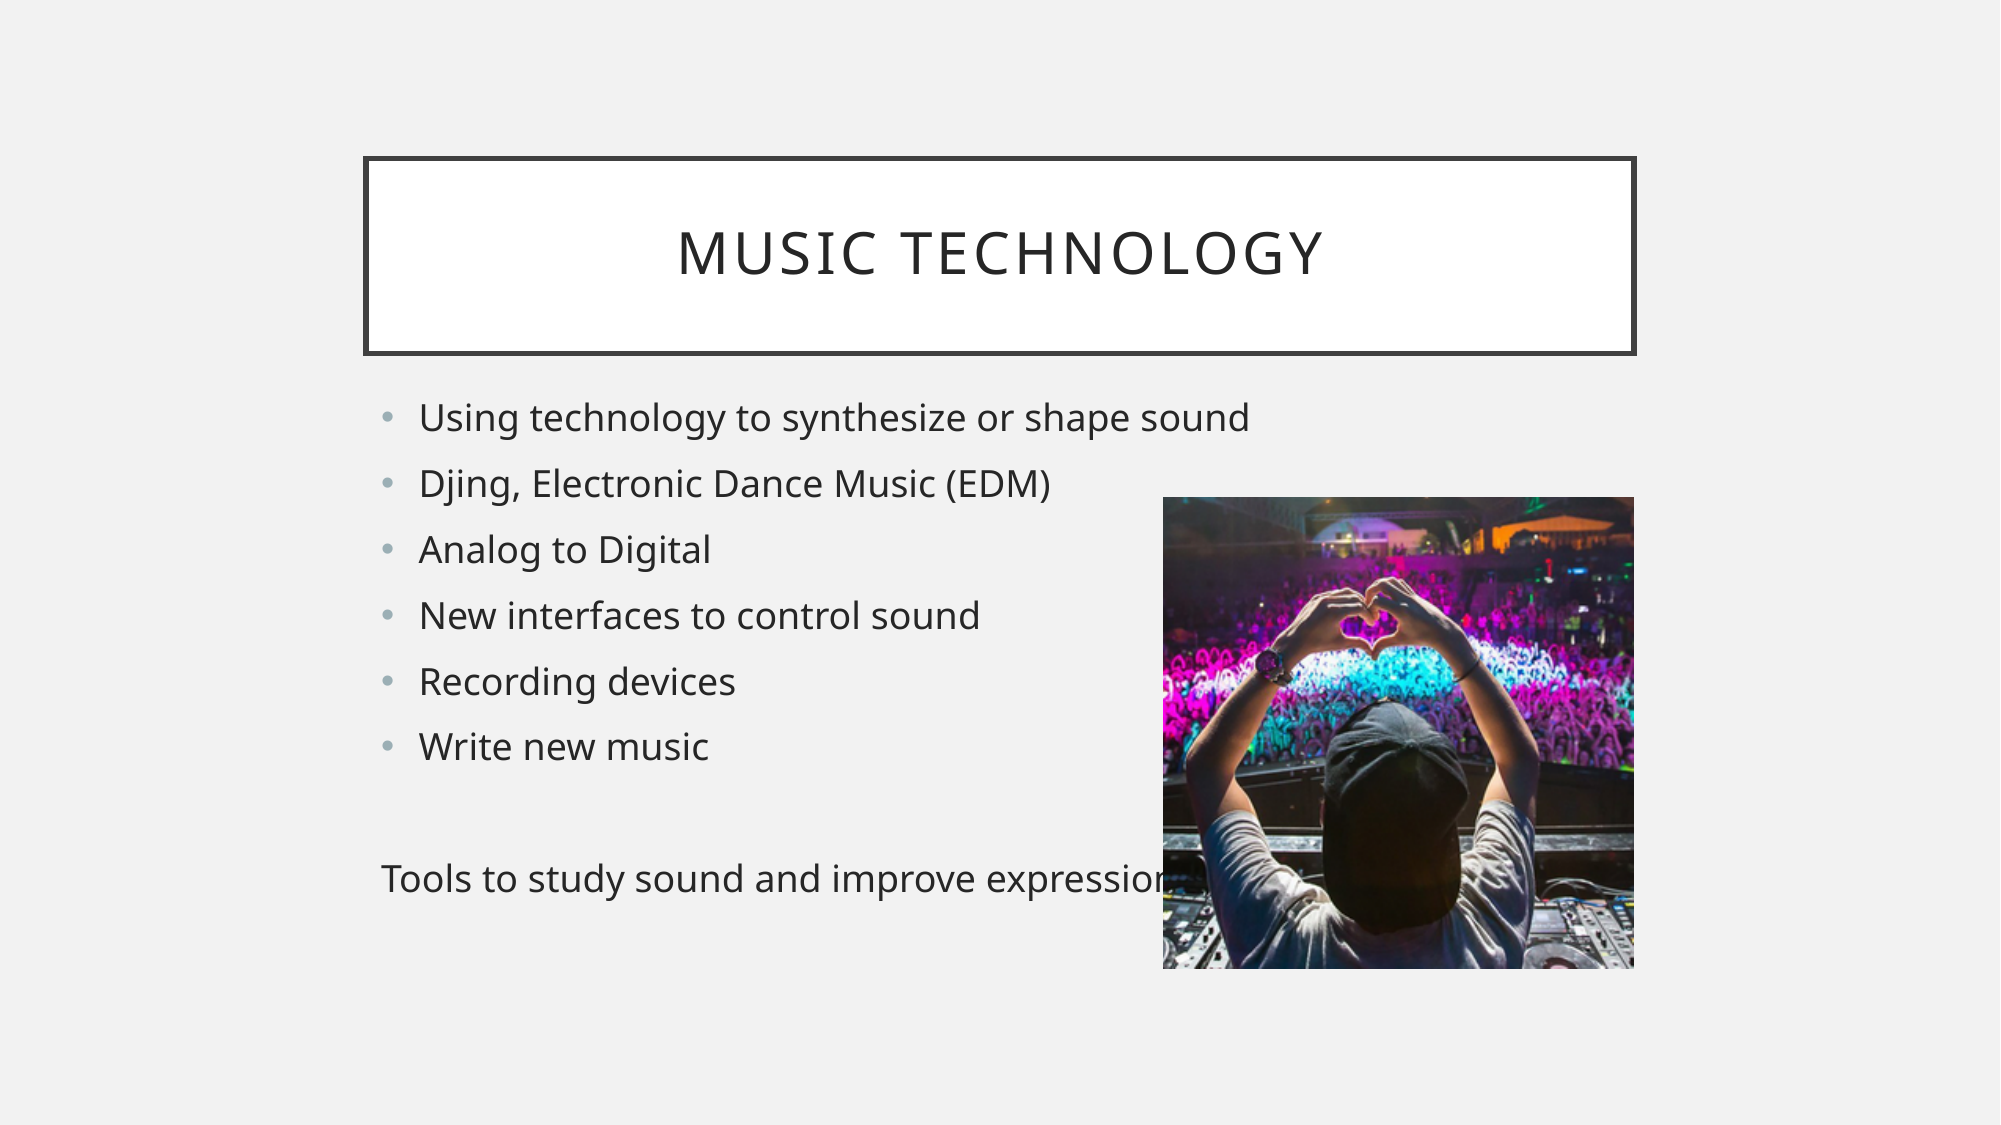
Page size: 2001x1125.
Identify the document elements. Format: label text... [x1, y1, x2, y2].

title Music technology [363, 156, 1637, 356]
list Using technology to synthesize or shape sound Djing, Electronic Dance Music (EDM) Analog to Digital New interfaces to control sound Recording devices Write new music Tools to study sound and improve expression [366, 386, 1634, 942]
picture [1163, 497, 1634, 969]
